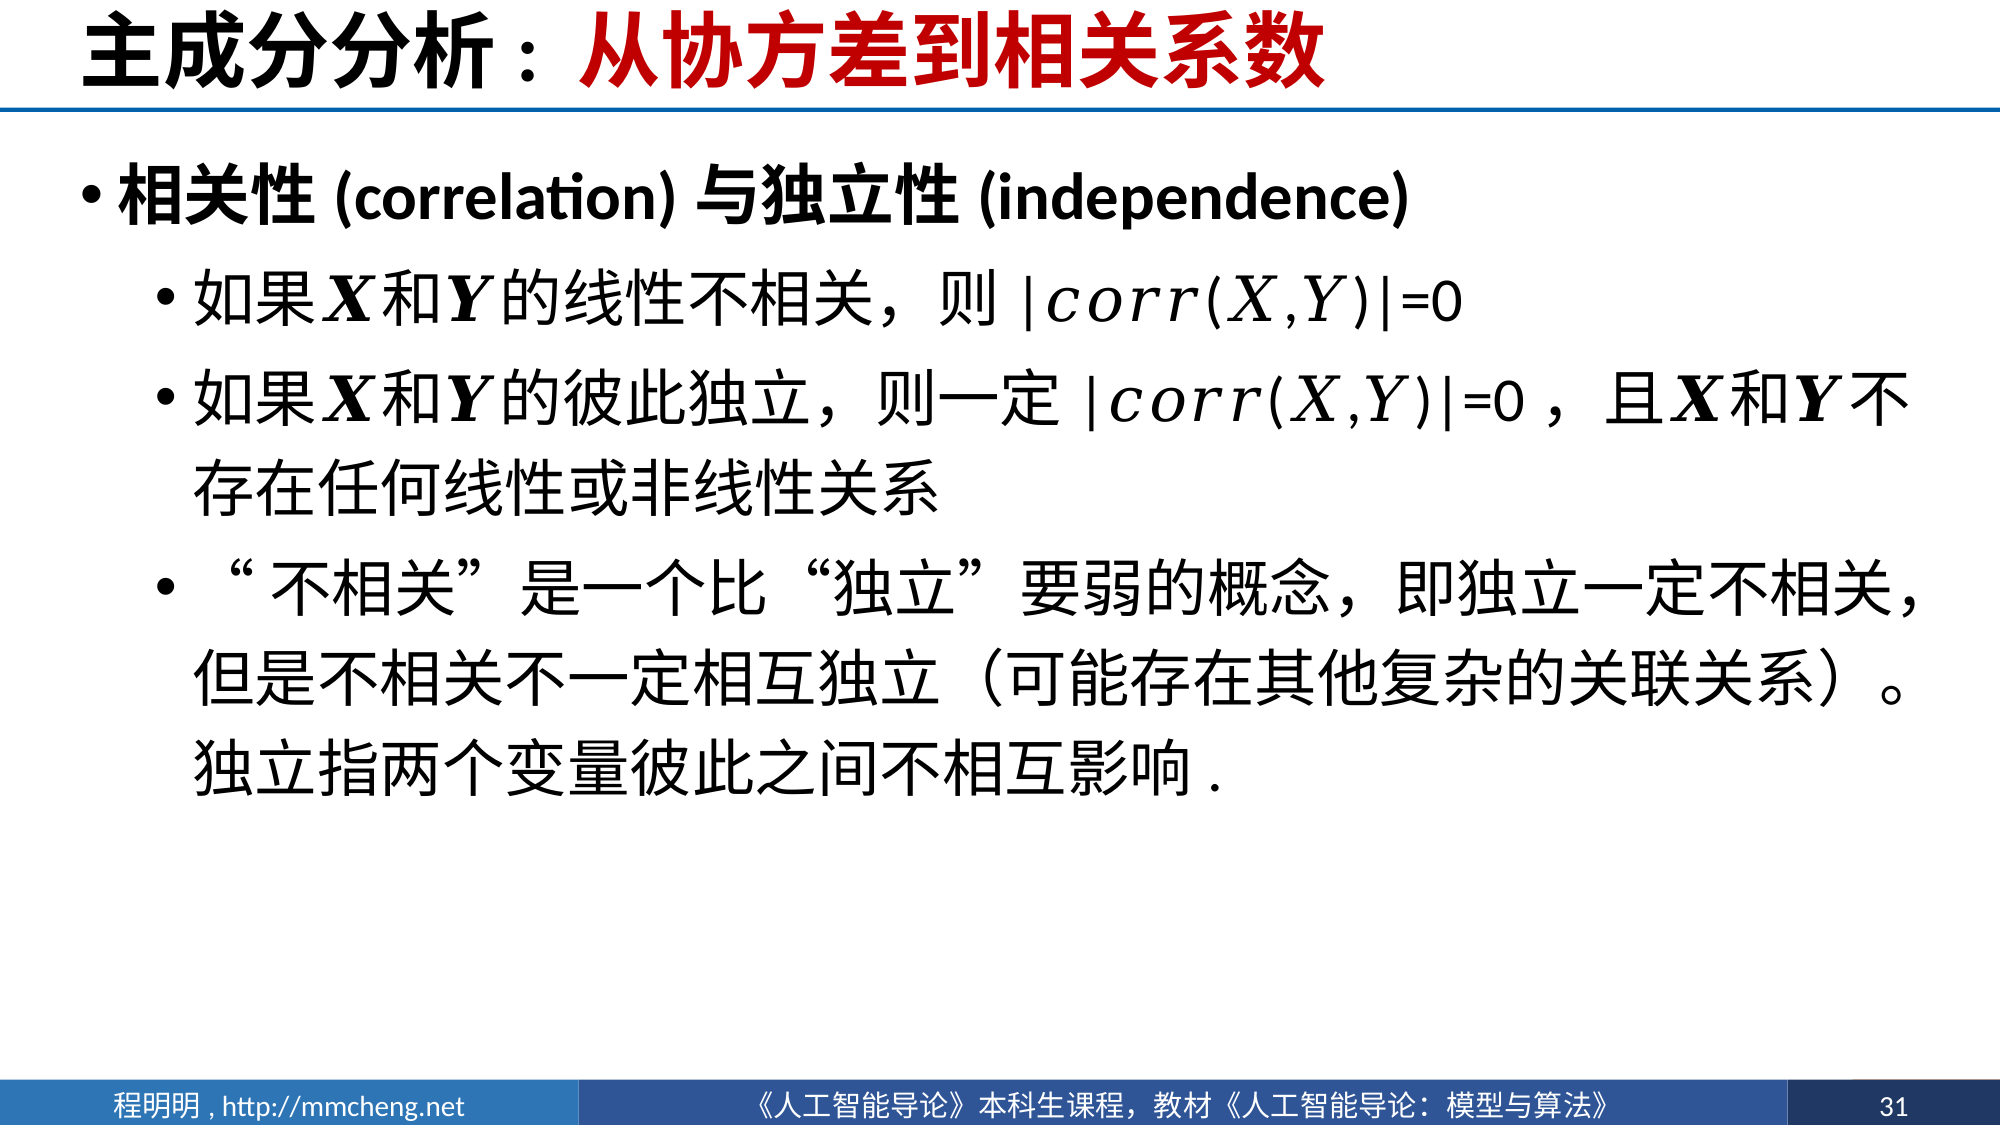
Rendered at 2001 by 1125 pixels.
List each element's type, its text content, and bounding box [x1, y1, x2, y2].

title 主成分分析: 从协方差到相关系数 [64, 0, 2000, 110]
list 相关性(correlation)与独立性(independence) 如果𝑿和𝒀的线性不相关，则|𝑐𝑜𝑟𝑟(𝑋,𝑌)|=0 如果𝑿和𝒀的彼此独立，则一定|𝑐𝑜𝑟𝑟(𝑋,𝑌)|=0，且𝑿和𝒀不存在任何线性或非线性关系 “不相关”是一个比“独立”要弱的概念，即独立一定不相关，但是不相关不一定相互独立（可能存在其他复杂的关联关系）。独立指两个变量彼此之间不相互影响. [64, 129, 1928, 1085]
